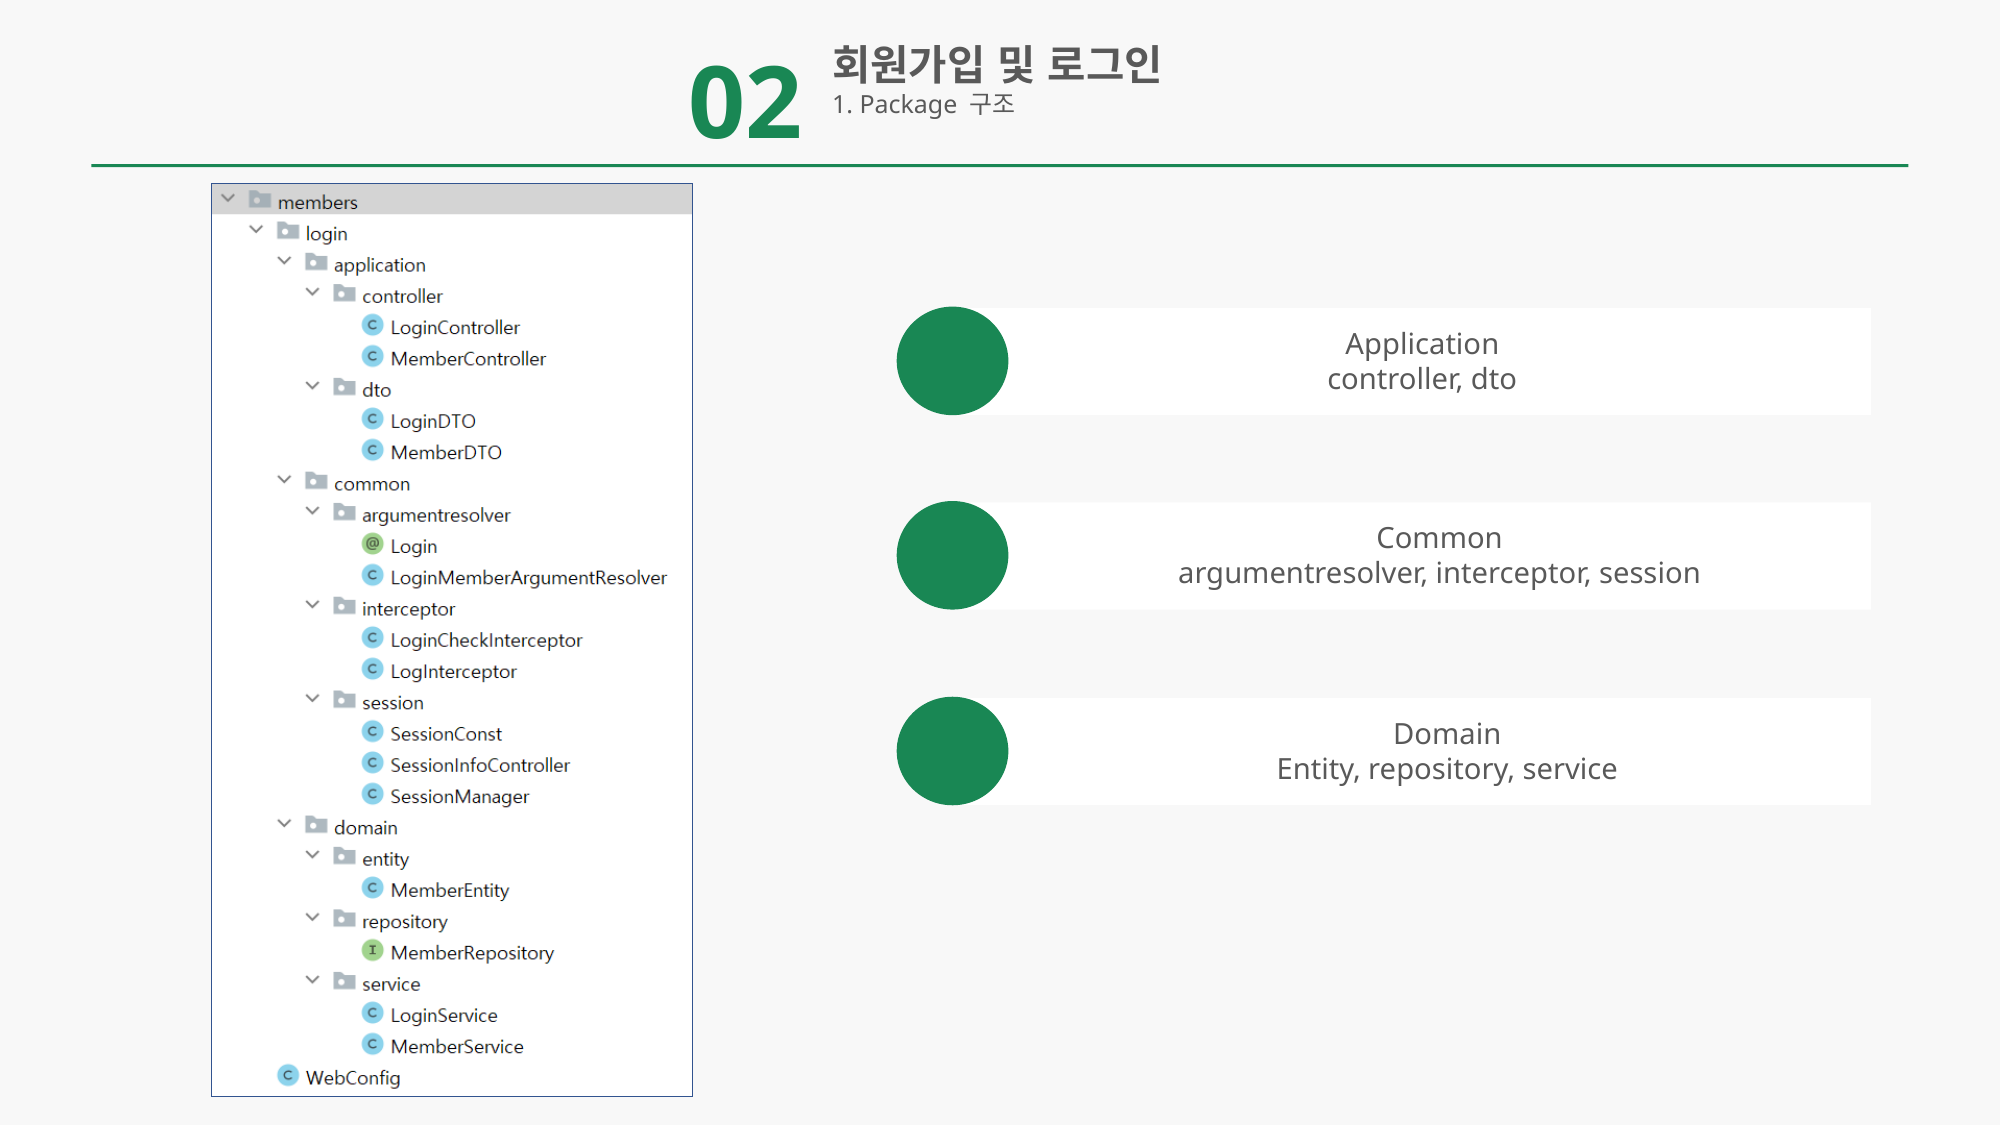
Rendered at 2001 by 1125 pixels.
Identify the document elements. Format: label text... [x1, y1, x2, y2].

picture [210, 182, 693, 1097]
text_box [895, 305, 1010, 417]
text_box [961, 501, 1872, 611]
text_box Domain Entity, repository, service [1104, 708, 1791, 793]
text_box [965, 697, 1872, 806]
text_box Common argumentresolver, interceptor, session [1096, 512, 1783, 597]
text_box [895, 499, 1010, 611]
text_box [965, 307, 1872, 416]
text_box Application controller, dto [1079, 317, 1766, 403]
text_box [673, 30, 1342, 168]
text_box [90, 163, 673, 168]
text_box [1342, 163, 1909, 168]
text_box [895, 695, 1010, 807]
